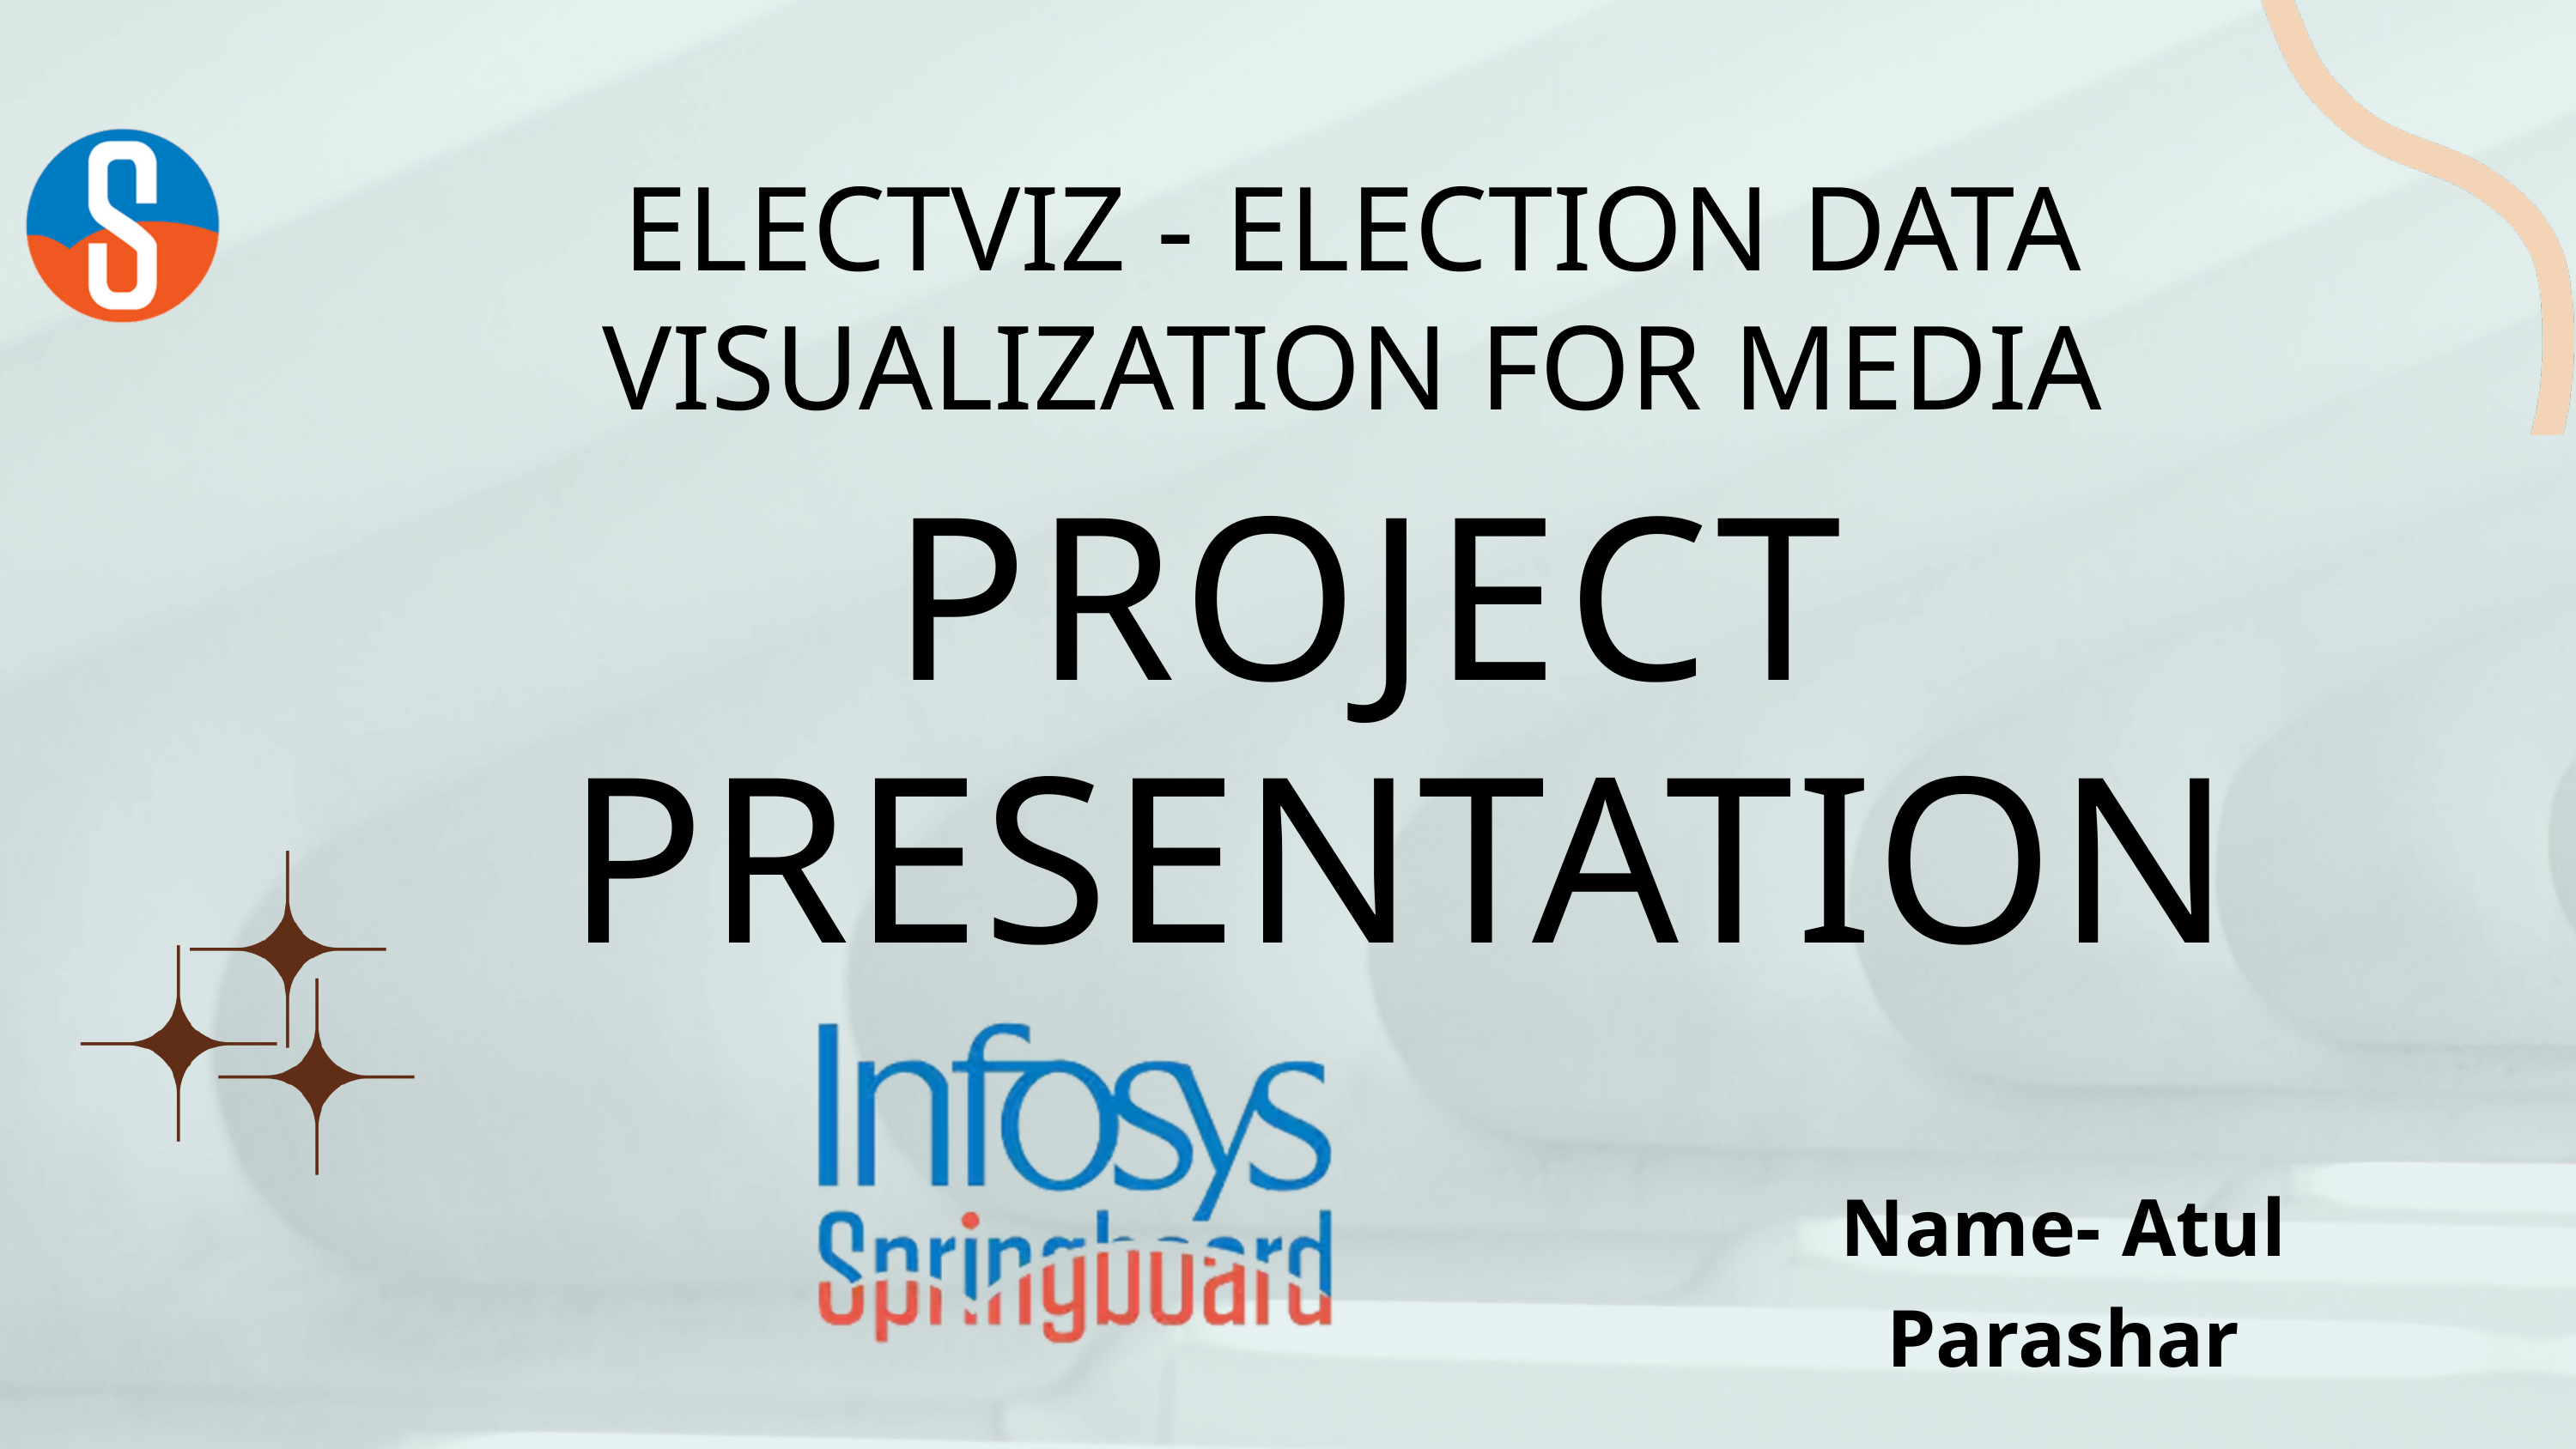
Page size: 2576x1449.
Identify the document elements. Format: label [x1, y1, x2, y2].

text_box [0, 0, 2576, 1449]
